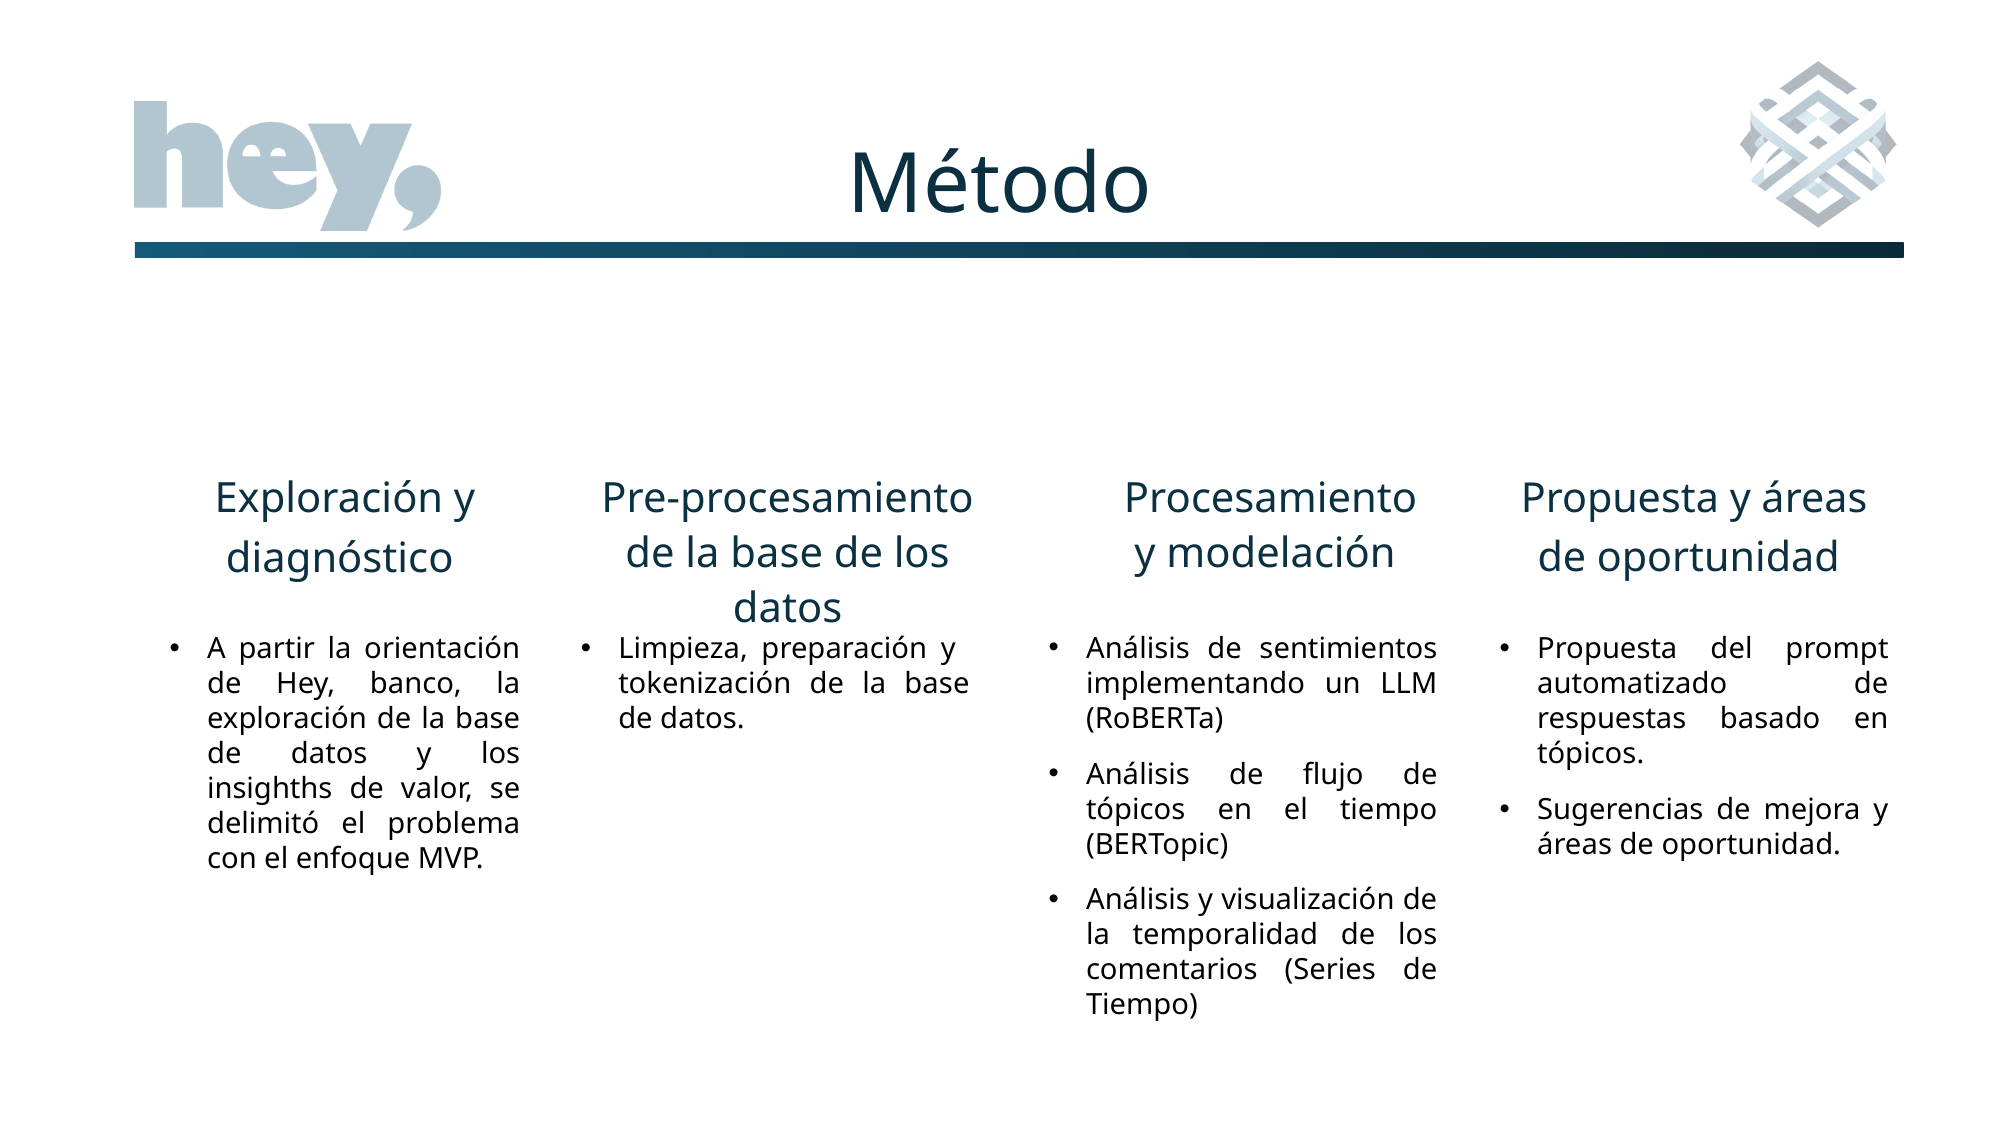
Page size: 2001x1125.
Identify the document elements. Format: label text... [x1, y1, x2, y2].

picture [1734, 59, 1905, 232]
text_box Limpieza, preparación y tokenización de la base de datos. [565, 621, 985, 831]
text_box [133, 241, 1905, 259]
text_box A partir la orientación de Hey, banco, la exploración de la base de datos y los insighths de valor, se delimitó el problema con el enfoque MVP. [154, 621, 536, 1014]
picture [134, 100, 441, 232]
text_box Propuesta del prompt automatizado de respuestas basado en tópicos. Sugerencias de mejora y áreas de oportunidad. [1484, 621, 1904, 937]
text_box Propuesta y áreas de oportunidad [1503, 453, 1885, 588]
list Exploración y diagnóstico [154, 447, 536, 595]
text_box Método [478, 111, 1522, 241]
text_box Pre-procesamiento de la base de los datos [578, 474, 998, 622]
text_box Análisis de sentimientos implementando un LLM (RoBERTa) Análisis de flujo de tópicos en el tiempo (BERTopic) Análisis y visualización de la temporalidad de los comentarios (Series de Tiempo) [1033, 621, 1453, 993]
text_box Procesamiento y modelación [1108, 447, 1433, 595]
